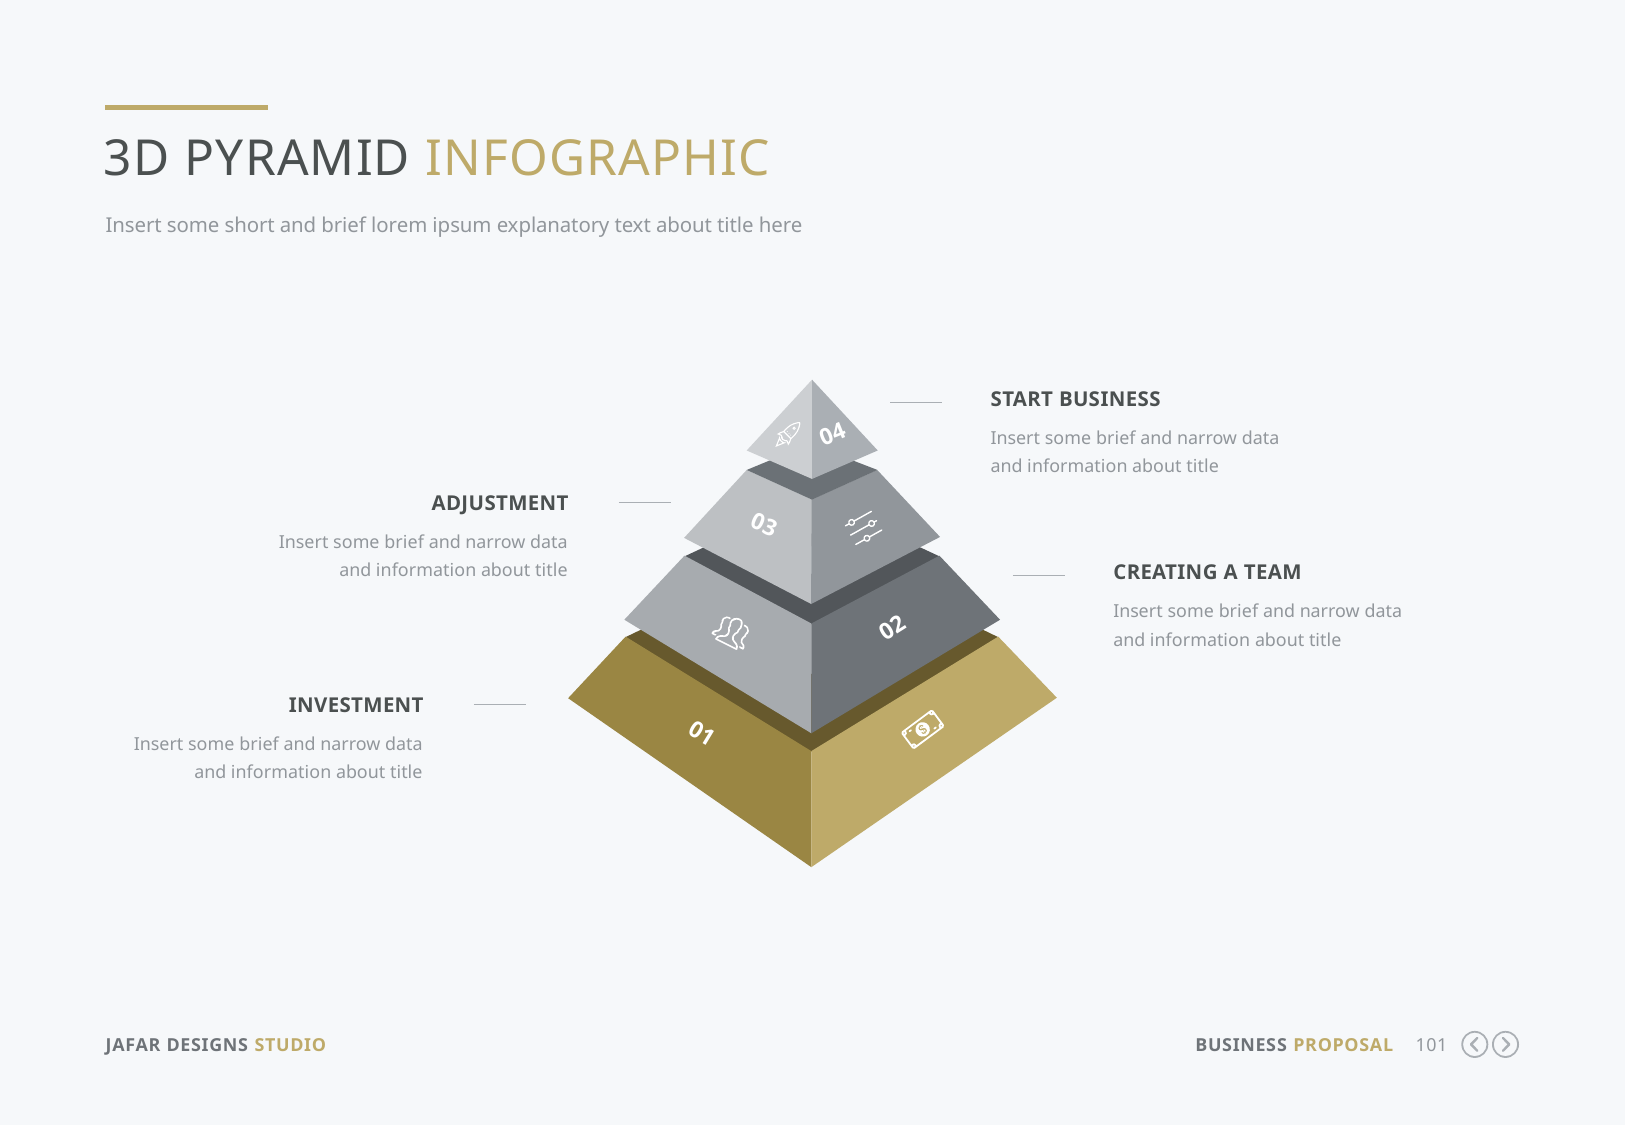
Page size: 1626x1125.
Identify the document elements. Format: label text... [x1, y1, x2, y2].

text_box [568, 379, 1057, 868]
list Insert some short and brief lorem ipsum explanatory text about title here [105, 209, 1519, 241]
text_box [107, 692, 424, 784]
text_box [1113, 559, 1430, 651]
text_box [252, 490, 569, 582]
list 3d pyramid Infographic [103, 125, 1518, 188]
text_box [990, 386, 1307, 478]
